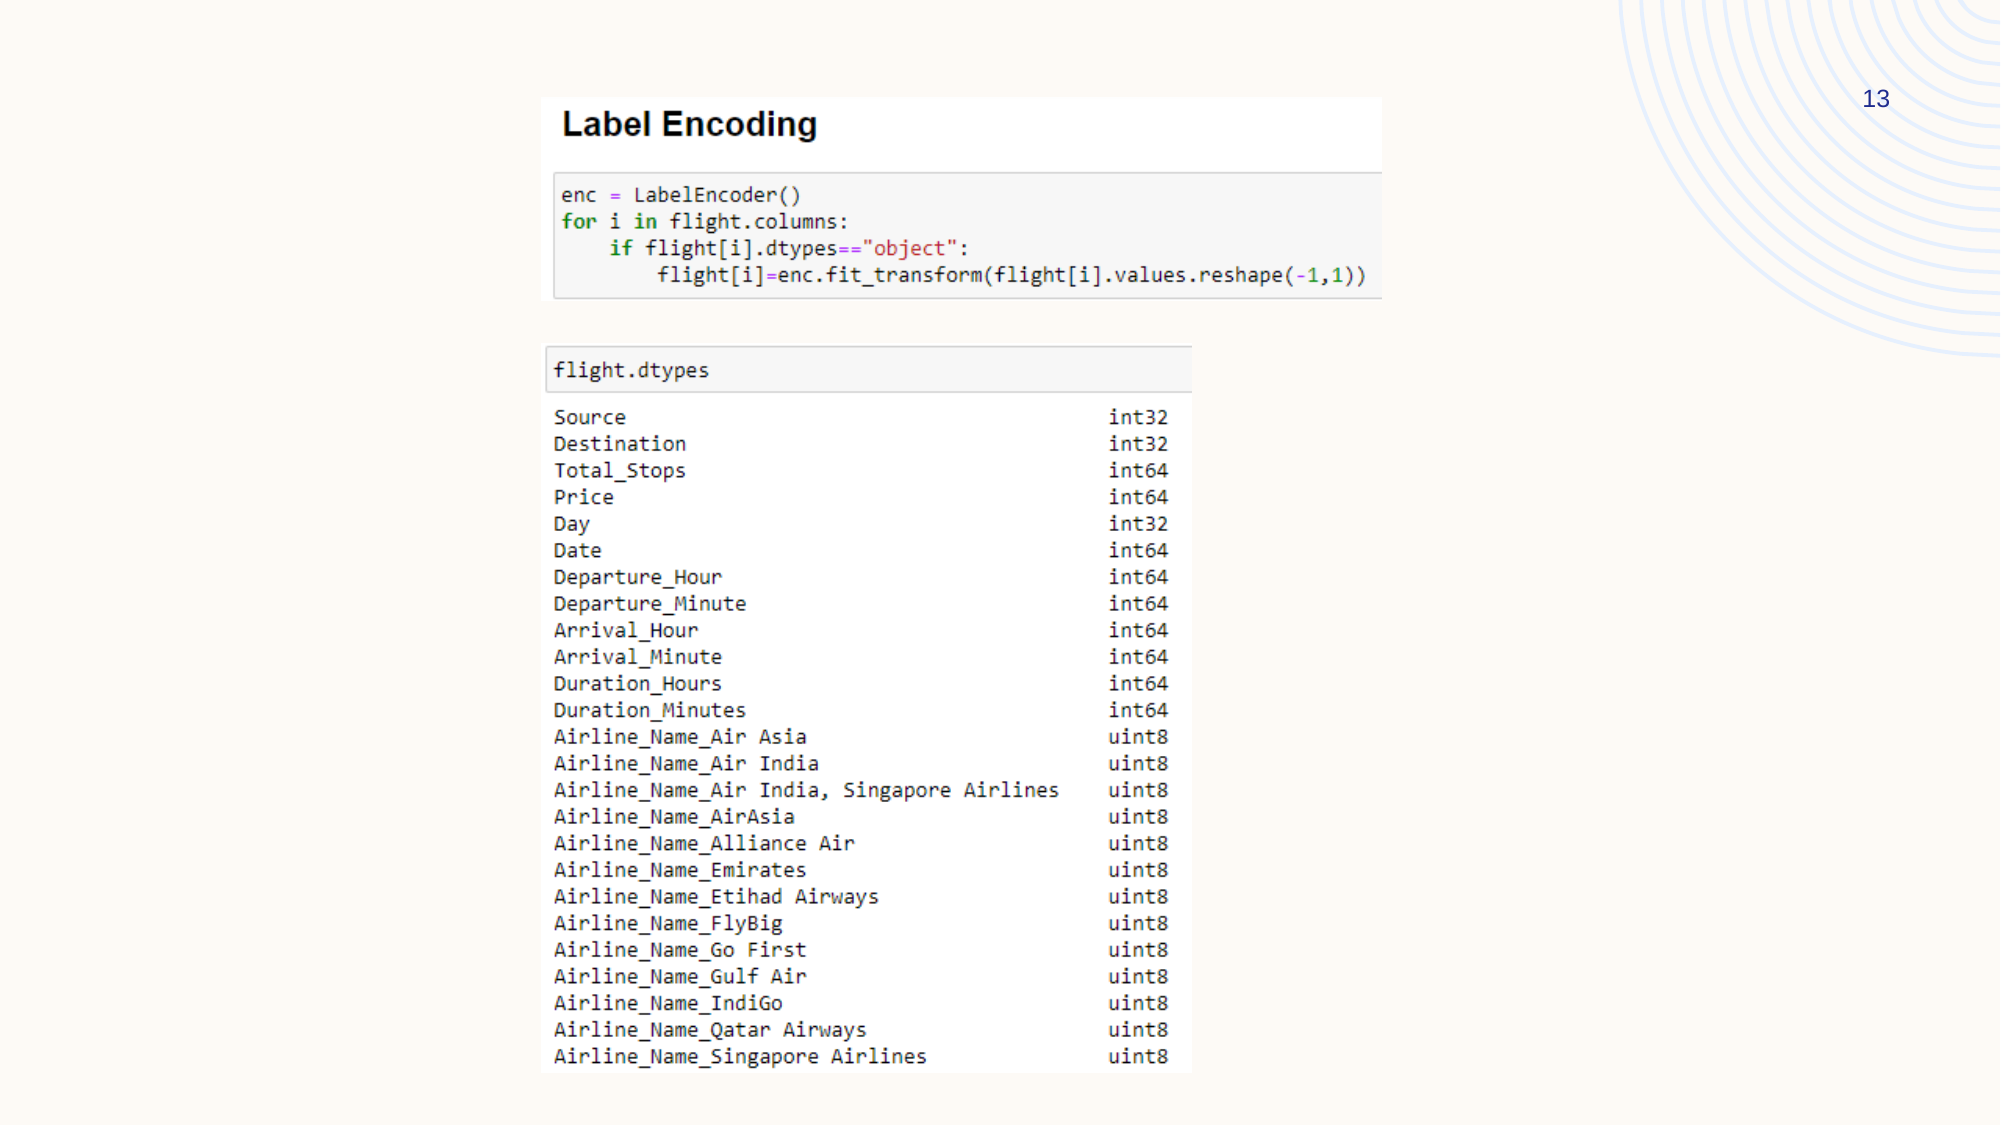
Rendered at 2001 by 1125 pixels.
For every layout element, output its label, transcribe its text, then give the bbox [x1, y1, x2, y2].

picture [541, 343, 1192, 1073]
picture [541, 97, 1382, 301]
slide_number 13 [1795, 75, 1958, 120]
